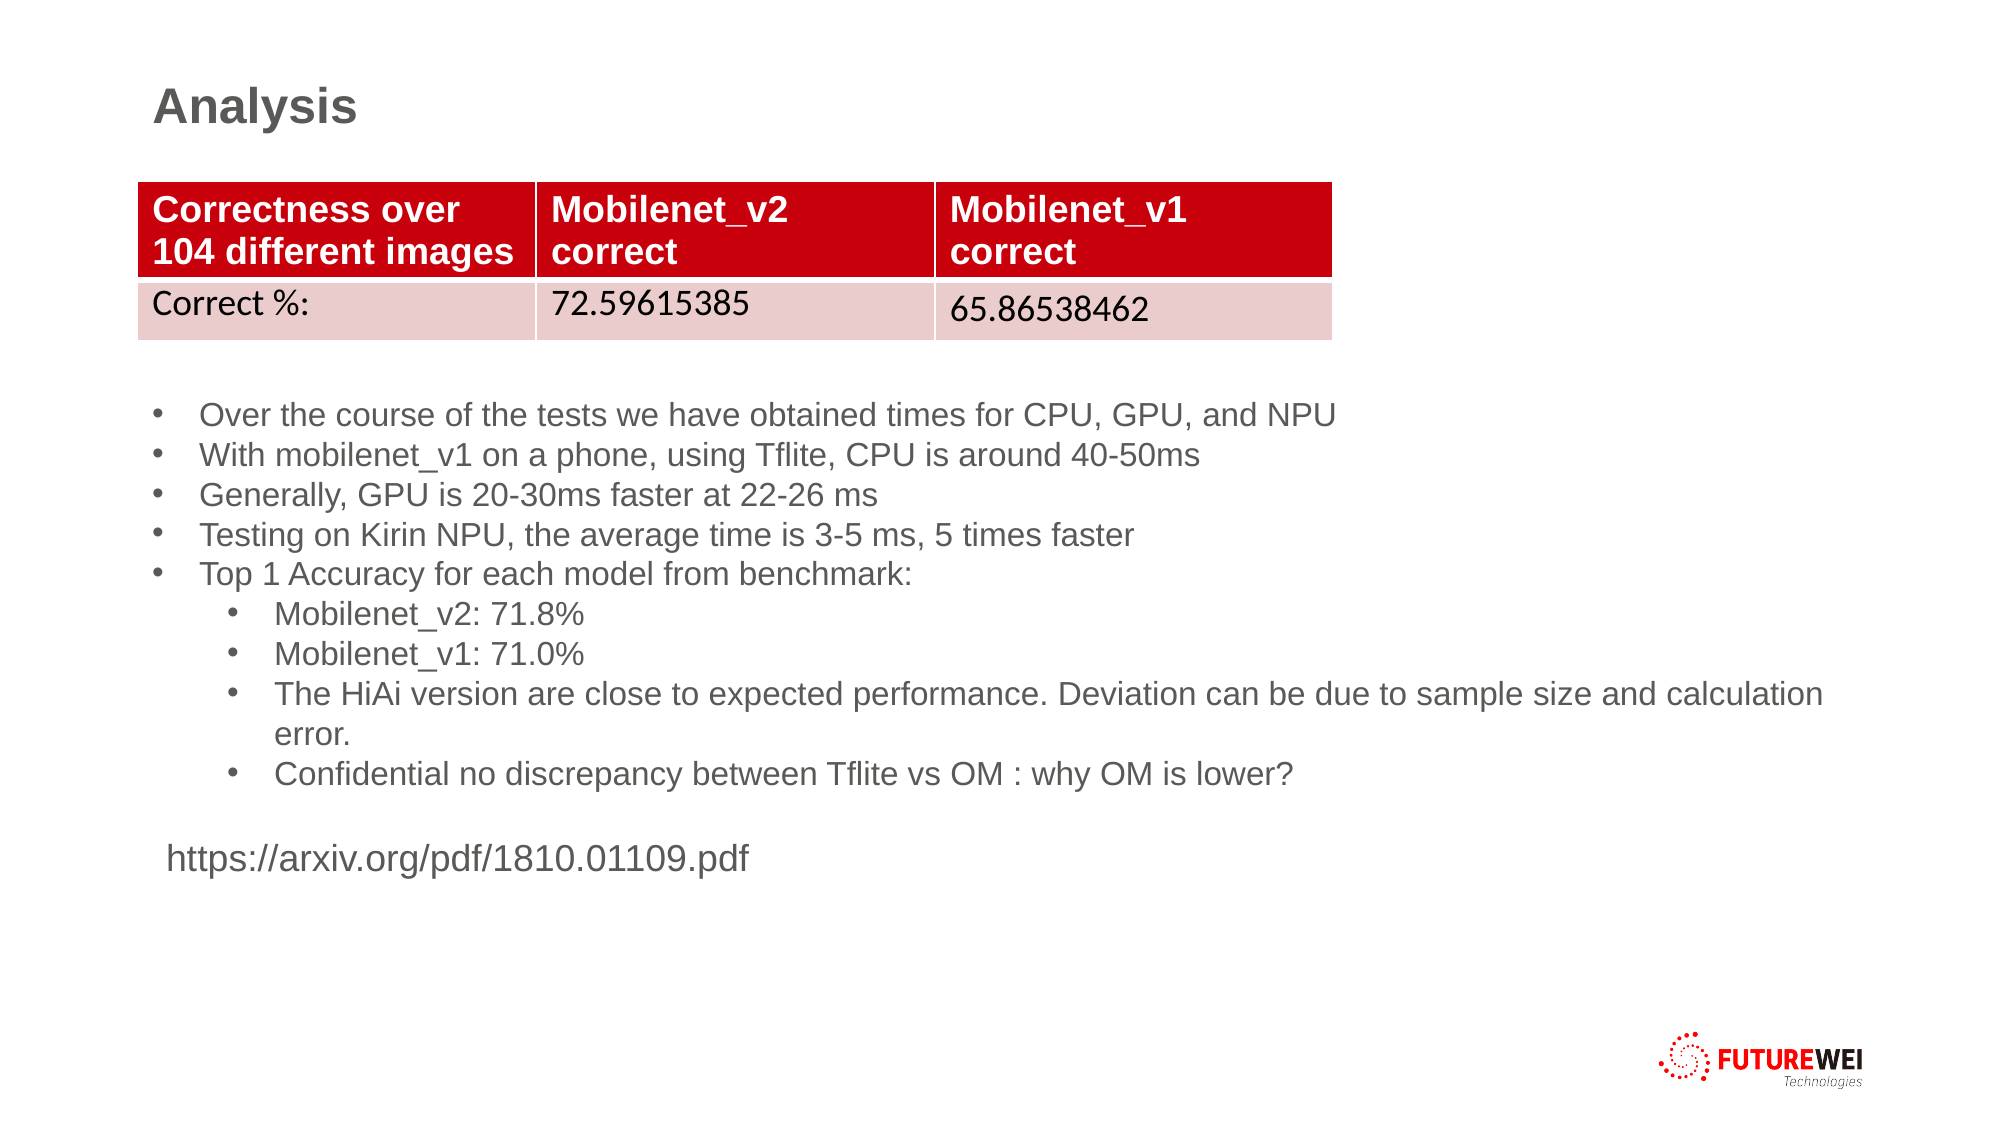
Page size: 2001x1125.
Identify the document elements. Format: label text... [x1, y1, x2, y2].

table_header Mobilenet_v2 correct [537, 182, 934, 277]
table_header Correctness over 104 different images [138, 182, 535, 277]
table_header Mobilenet_v1 correct [936, 182, 1332, 277]
title Analysis [137, 59, 1863, 143]
table_cell 72.59615385 [537, 283, 934, 340]
text_box Over the course of the tests we have obtained times for CPU, GPU, and NPU With mobilenet_v1 on a phone, using Tflite, CPU is around 40-50ms Generally, GPU is 20-30ms faster at 22-26 ms Testing on Kirin NPU, the average time is 3-5 ms, 5 times faster Top 1 Accuracy for each model from benchmark: Mobilenet_v2: 71.8% Mobilenet_v1: 71.0% The HiAi version are close to expected performance. Deviation can be due to sample size and calculation error. Confidential no discrepancy between Tflite vs OM : why OM is lower? [137, 385, 1863, 840]
table_cell 65.86538462 [936, 283, 1332, 340]
table_cell Correct %: [138, 283, 535, 340]
text_box https://arxiv.org/pdf/1810.01109.pdf [151, 826, 765, 886]
picture [1638, 1011, 1882, 1102]
